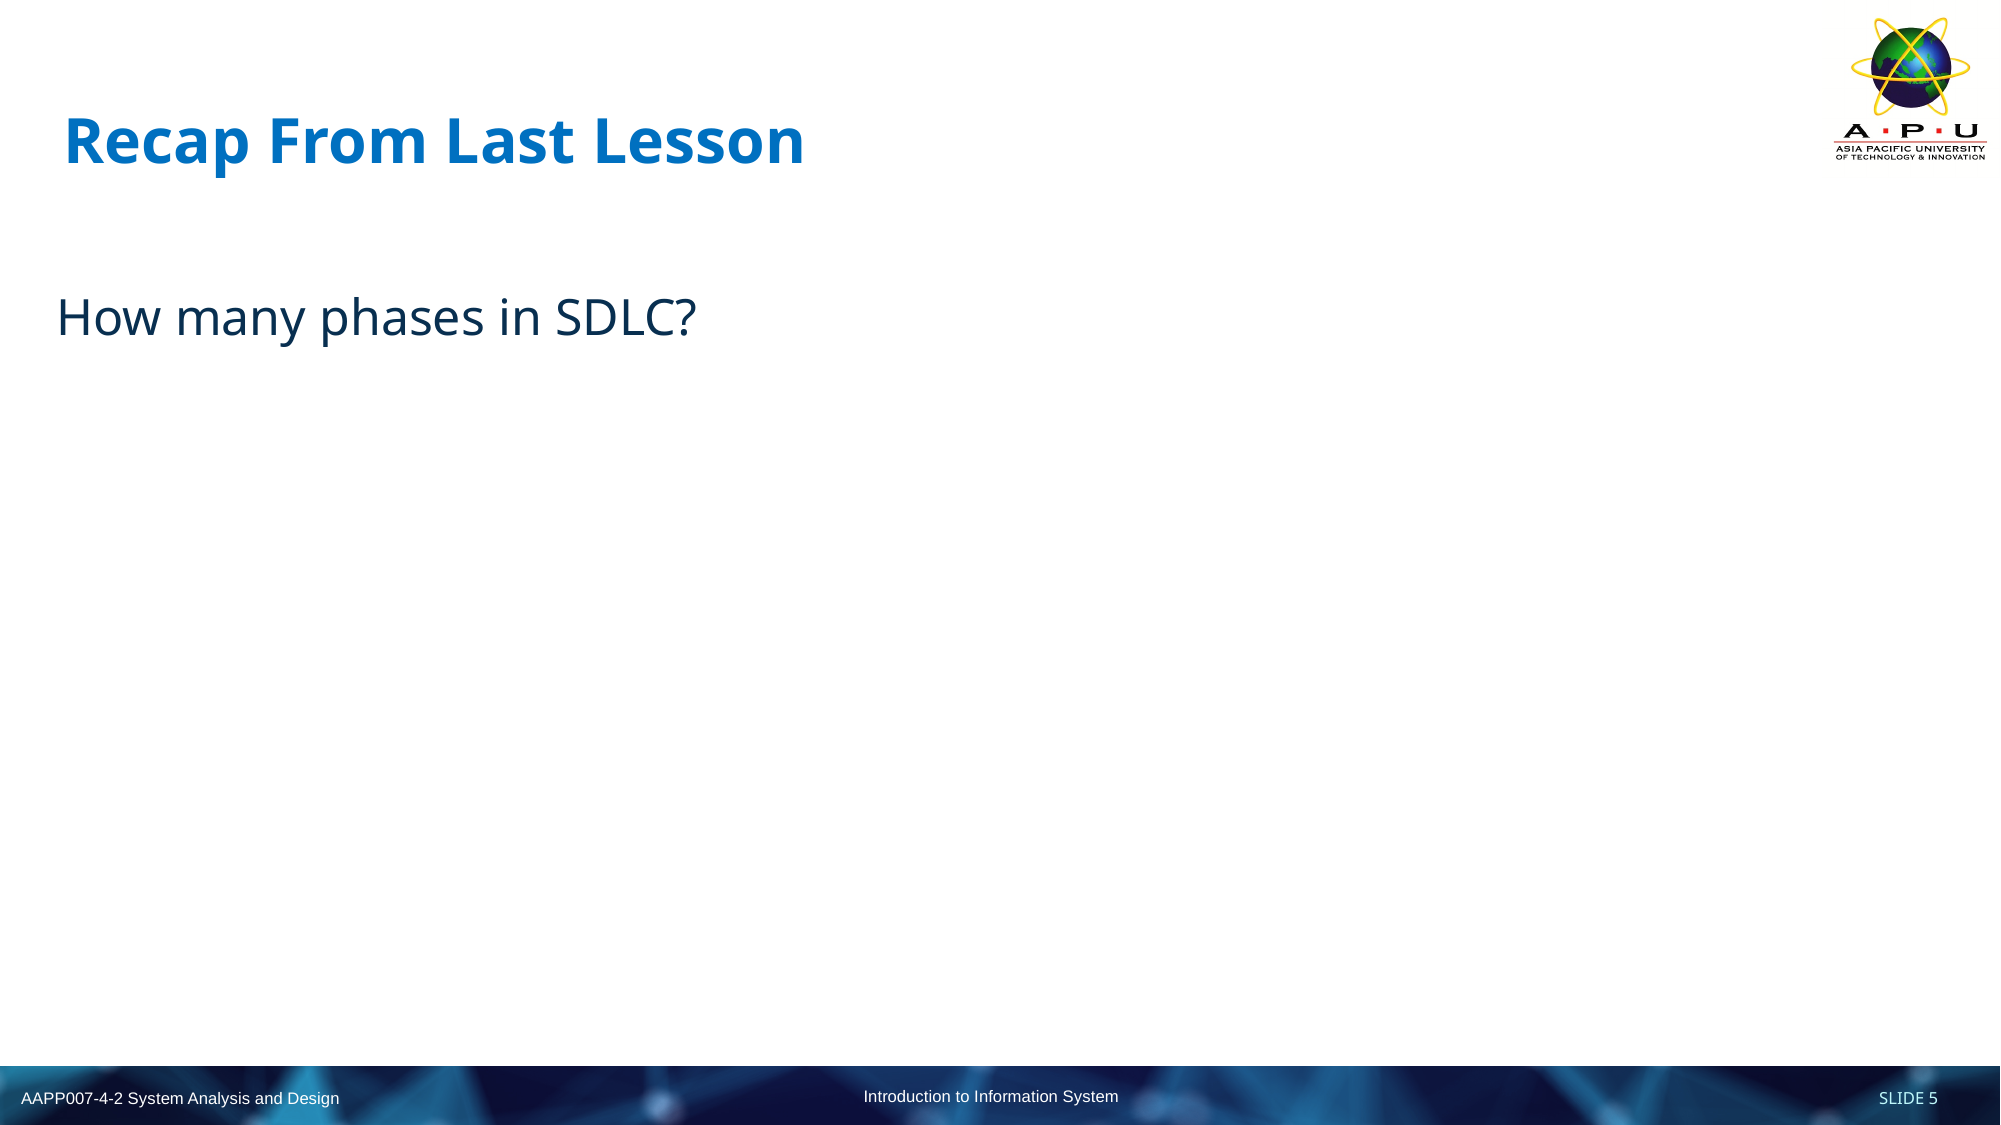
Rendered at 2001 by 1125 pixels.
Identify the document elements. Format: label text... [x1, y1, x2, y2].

picture [0, 1066, 2000, 1125]
picture [1822, 0, 2000, 178]
title Recap From Last Lesson [48, 45, 1764, 233]
list How many phases in SDLC? [41, 278, 1969, 1021]
